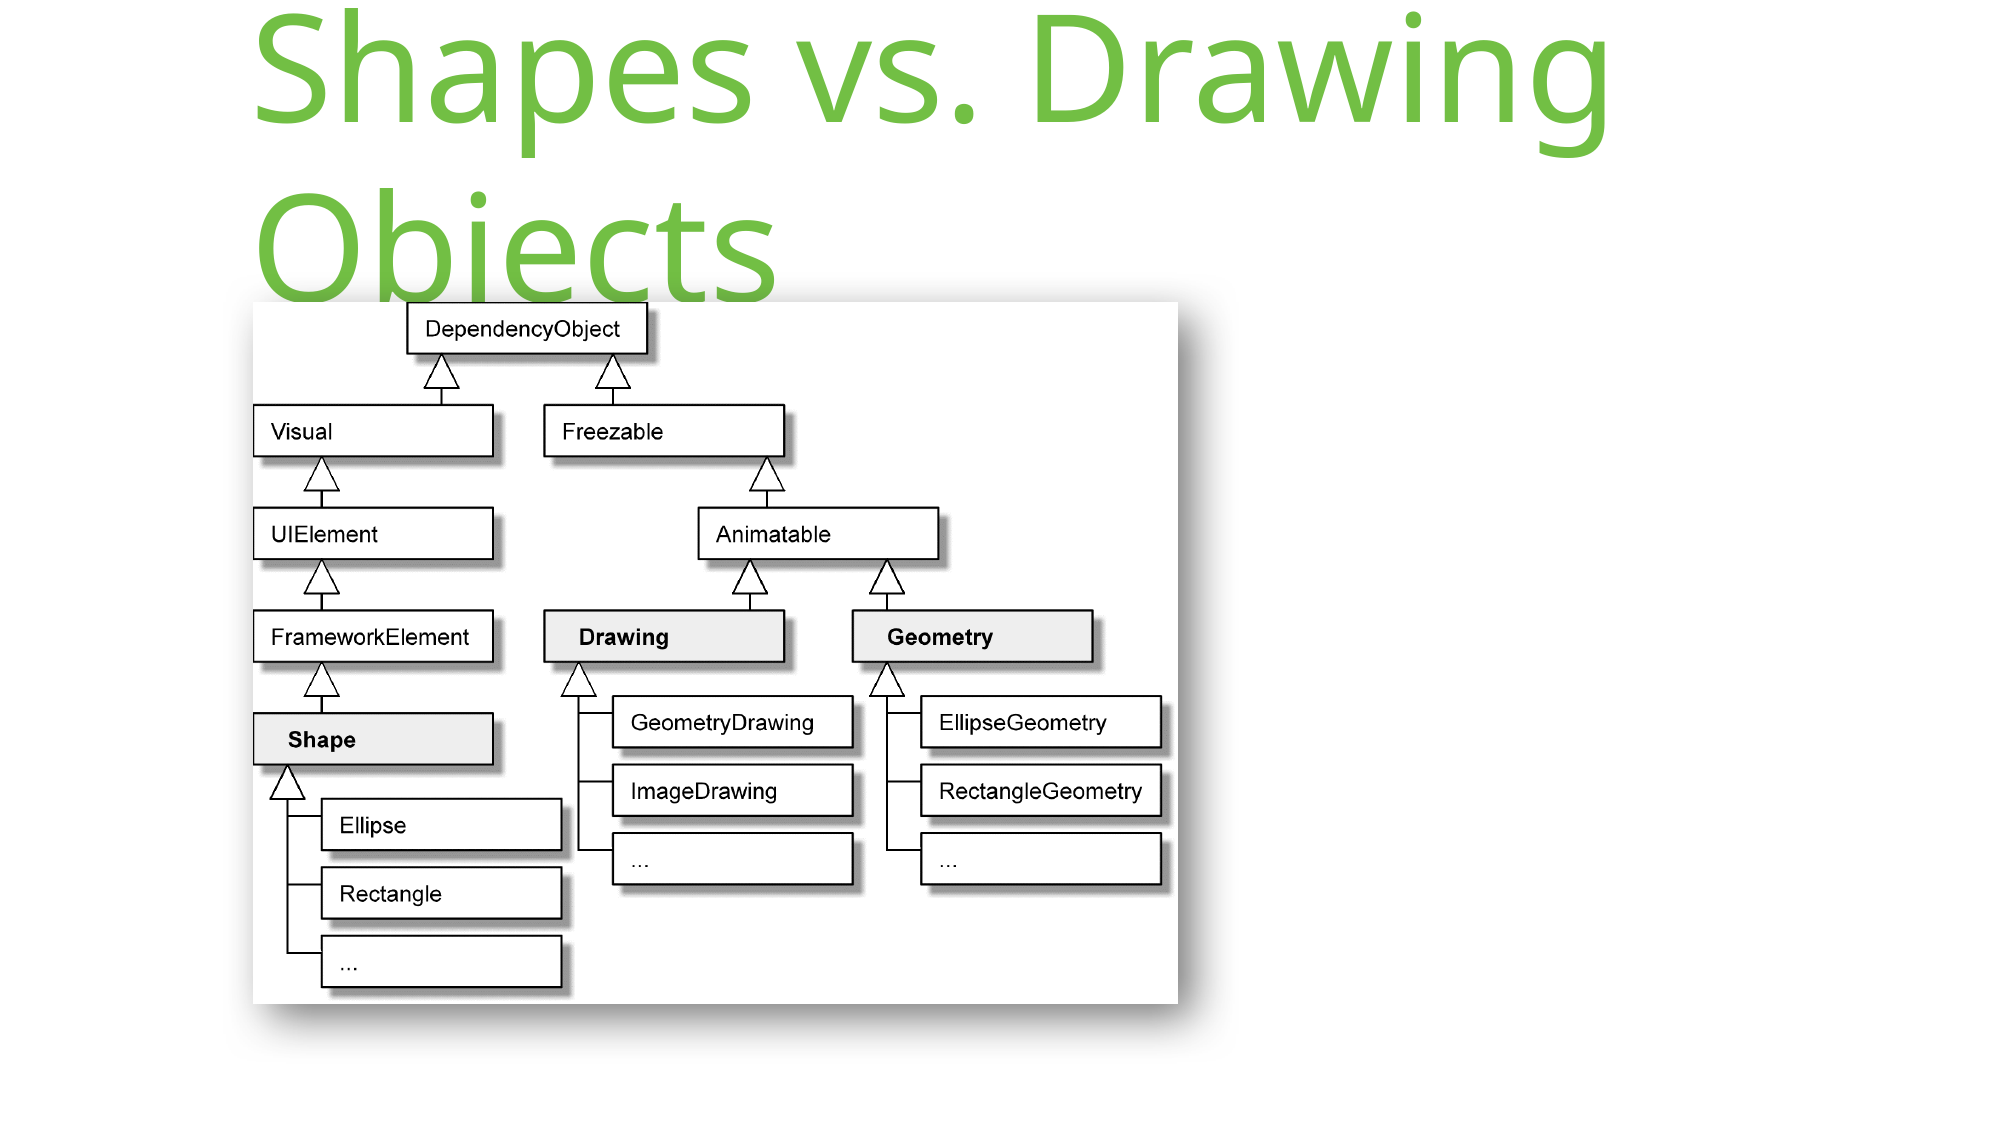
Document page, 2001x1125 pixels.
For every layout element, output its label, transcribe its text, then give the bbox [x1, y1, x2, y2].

title Shapes vs. Drawing Objects [250, 78, 1945, 228]
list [253, 302, 1178, 1004]
